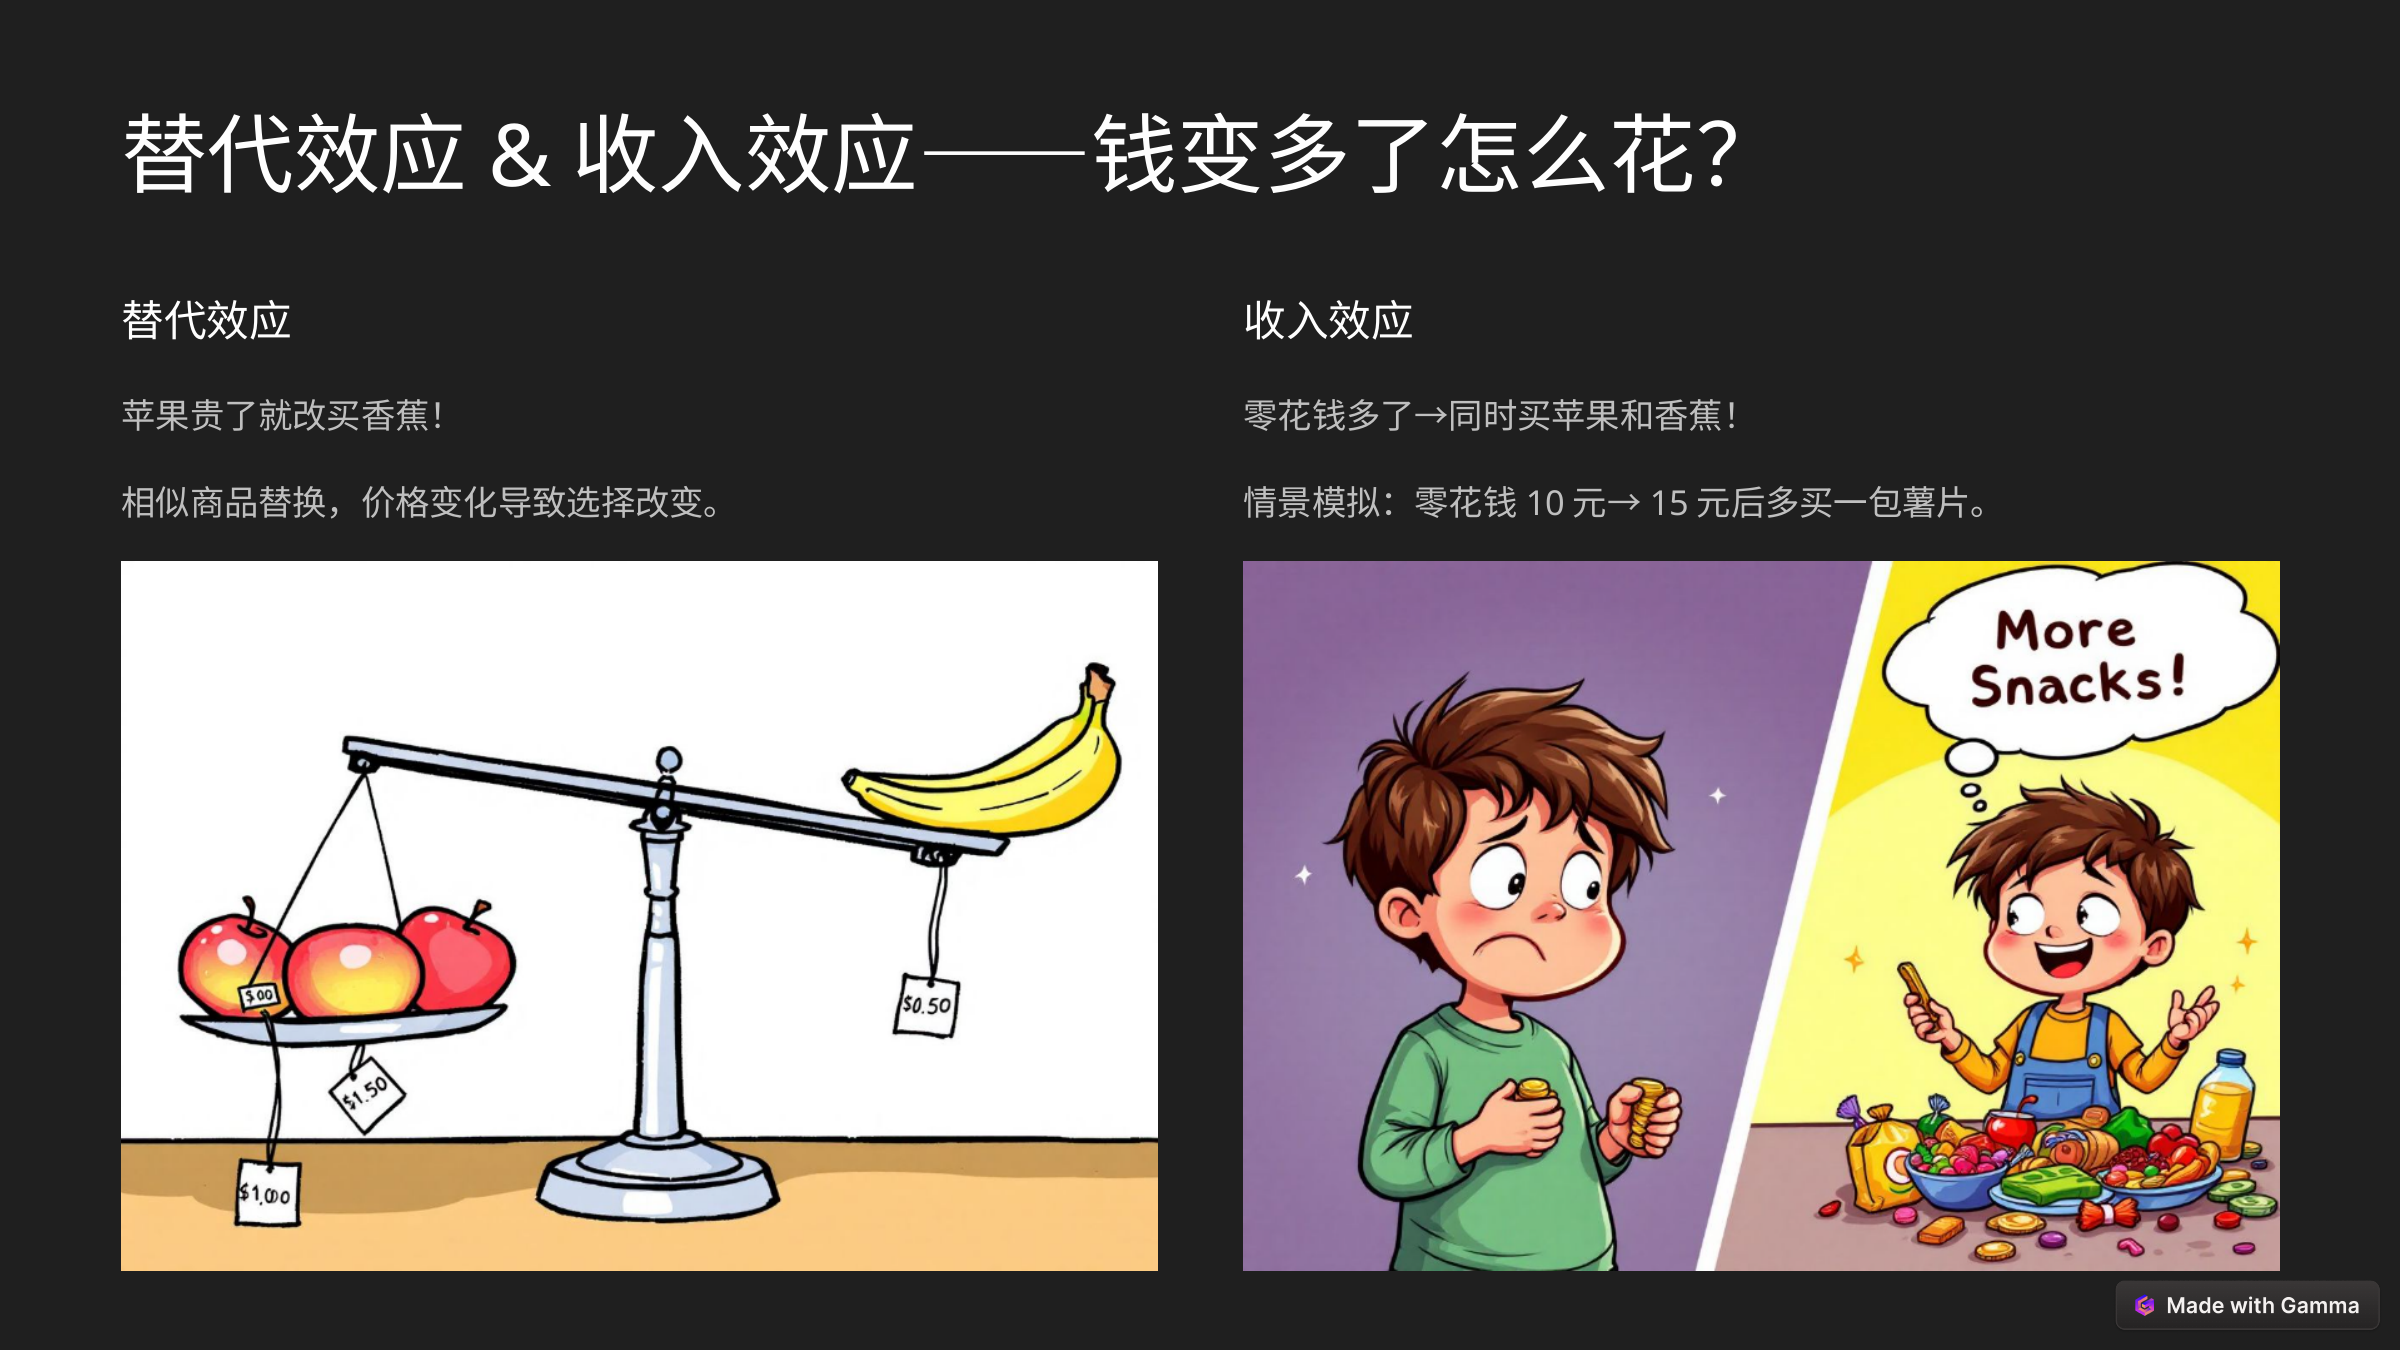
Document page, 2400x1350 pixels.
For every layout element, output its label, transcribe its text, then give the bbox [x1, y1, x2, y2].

text_box 收入效应 [1243, 290, 1678, 346]
text_box 替代效应 [121, 290, 556, 346]
text_box 苹果贵了就改买香蕉！ [121, 379, 1158, 436]
picture [1243, 561, 2389, 1339]
text_box 相似商品替换，价格变化导致选择改变。 [121, 466, 1158, 523]
text_box 替代效应&收入效应——钱变多了怎么花？ [121, 95, 1728, 204]
picture [121, 561, 1158, 1271]
text_box 零花钱多了→同时买苹果和香蕉！ [1243, 379, 2280, 436]
text_box 情景模拟：零花钱10元→15元后多买一包薯片。 [1243, 466, 2280, 523]
